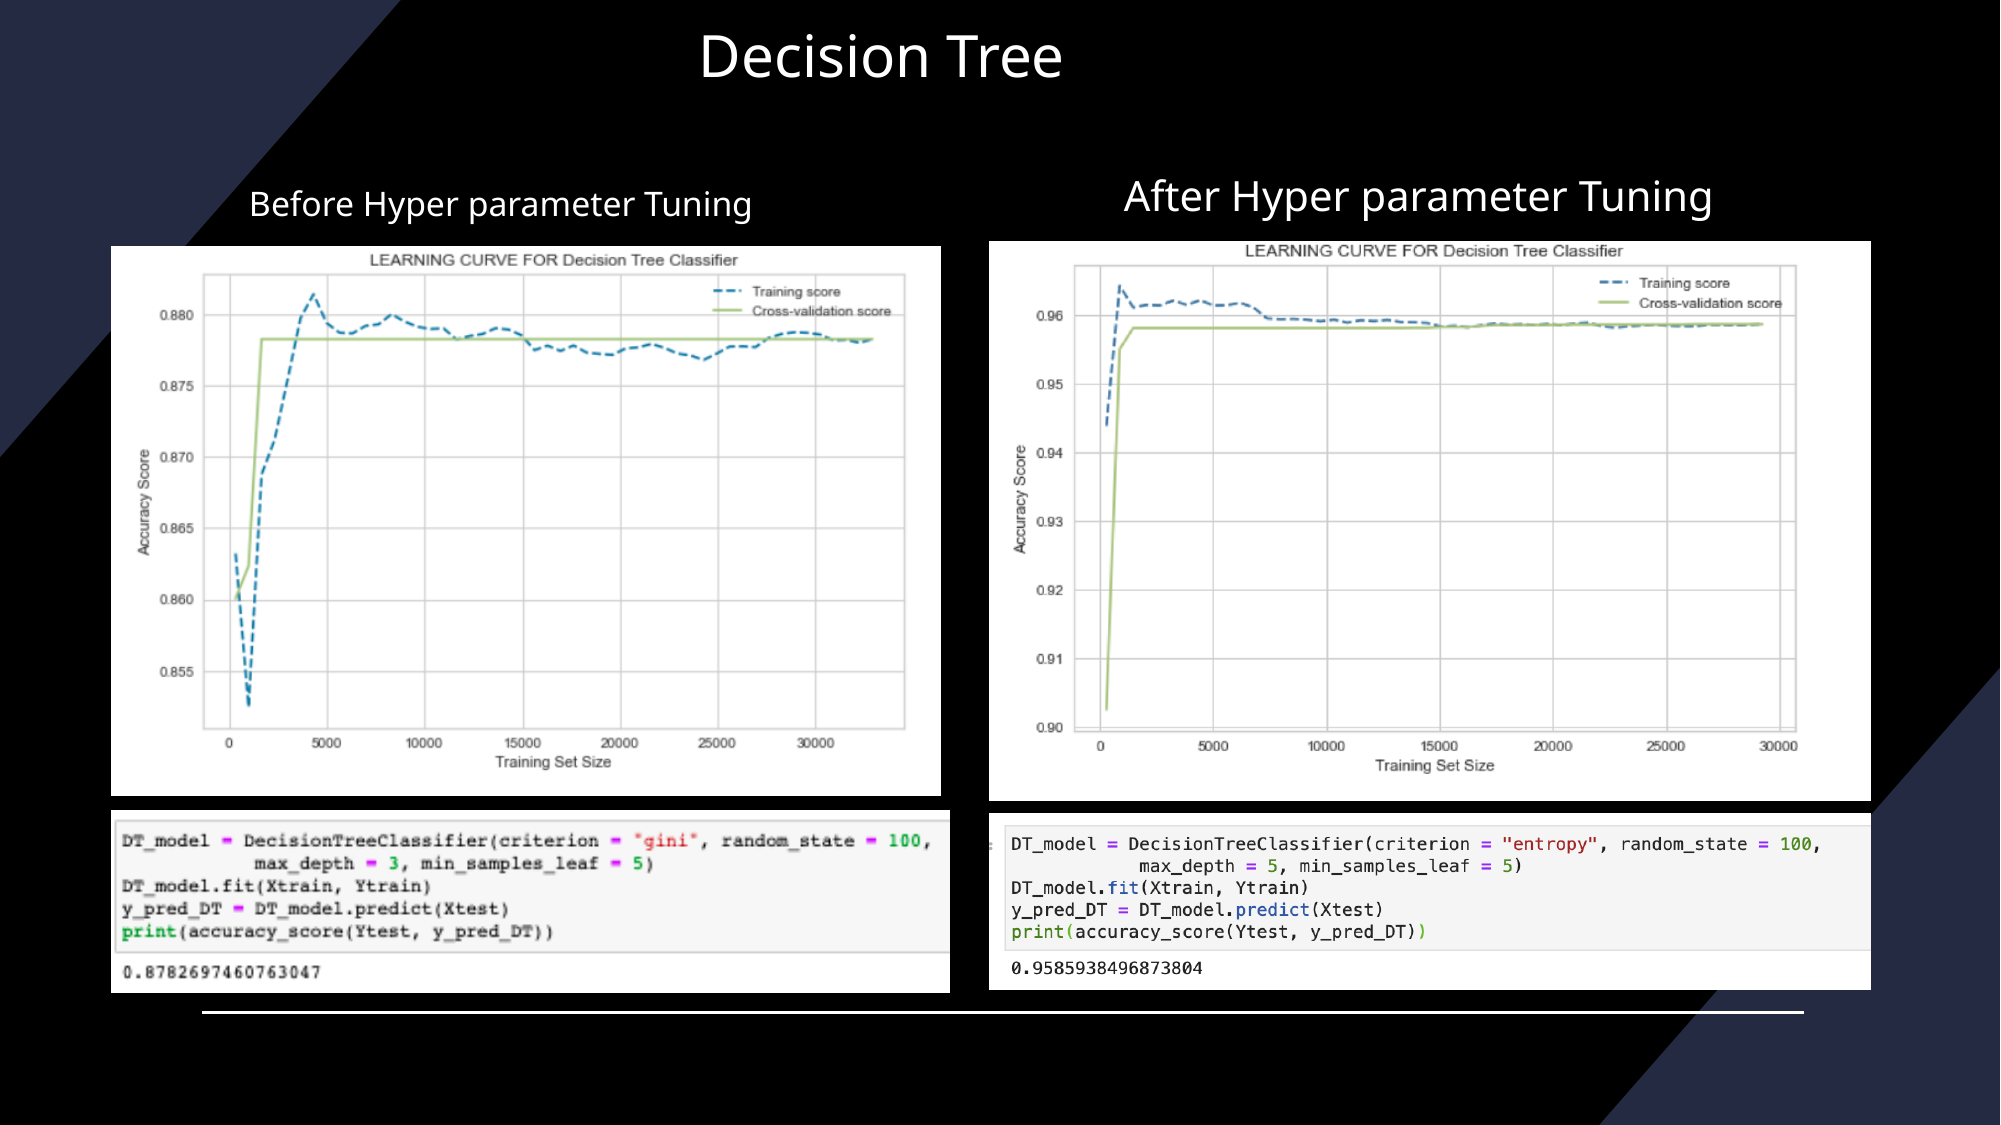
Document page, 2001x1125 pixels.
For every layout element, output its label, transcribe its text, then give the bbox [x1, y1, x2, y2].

picture [989, 241, 1871, 802]
picture [111, 810, 950, 993]
picture [989, 813, 1871, 990]
list After Hyper parameter Tuning [1108, 151, 1752, 240]
title Decision Tree [683, 11, 1240, 97]
list Before Hyper parameter Tuning [233, 167, 877, 245]
picture [111, 246, 942, 796]
